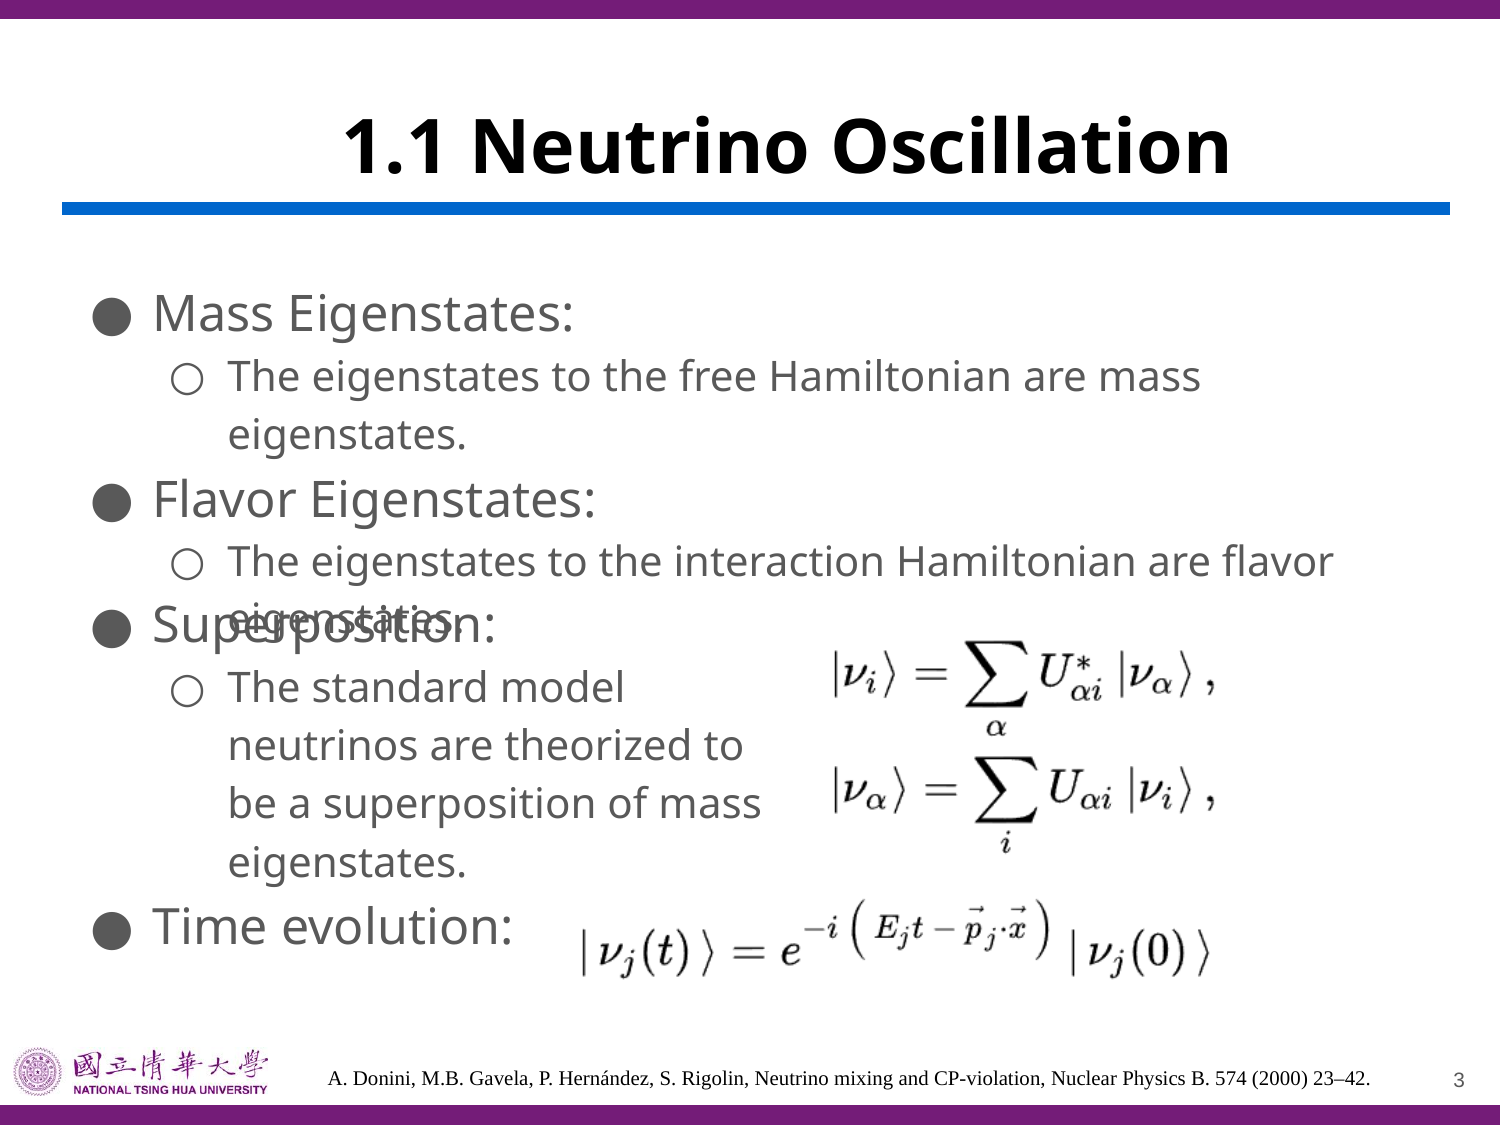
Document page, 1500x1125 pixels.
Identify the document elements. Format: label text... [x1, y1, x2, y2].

text_box A. Donini, M.B. Gavela, P. Hernández, S. Rigolin, Neutrino mixing and CP-violation, Nuclear Physics B. 574 (2000) 23–42. [312, 1049, 1407, 1125]
picture [13, 1047, 268, 1096]
slide_number ‹#› [1389, 1036, 1480, 1123]
title 1.1 Neutrino Oscillation [51, 80, 1449, 206]
text_box Mass Eigenstates: The eigenstates to the free Hamiltonian are mass eigenstates. Flavor Eigenstates: The eigenstates to the interaction Hamiltonian are flavor eigenstates. [62, 256, 1439, 658]
list Superposition: The standard model neutrinos are theorized to be a superposition of mass eigenstates. Time evolution: [62, 658, 804, 1062]
picture [572, 612, 1249, 1017]
